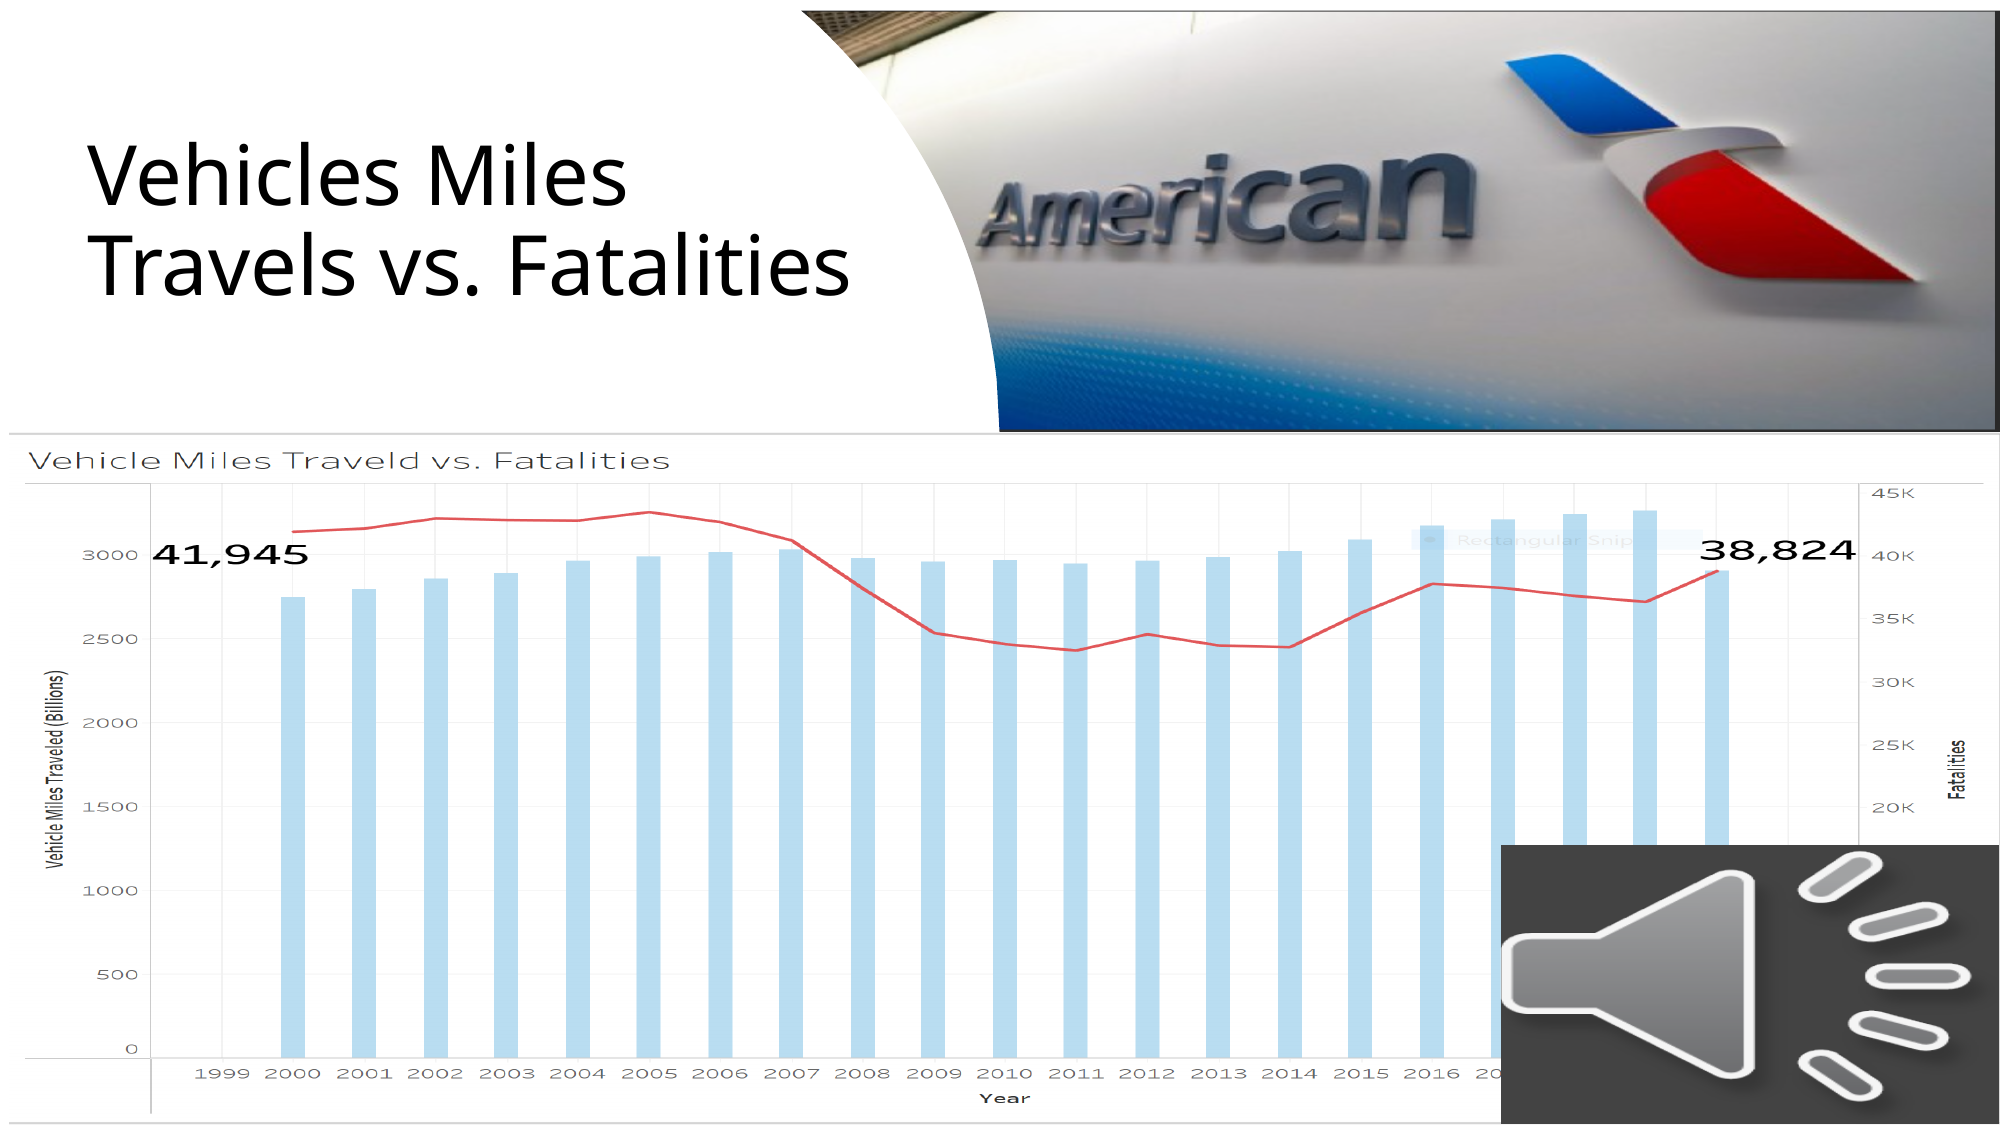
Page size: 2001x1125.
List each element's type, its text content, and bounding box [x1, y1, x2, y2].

title Vehicles Miles Travels vs. Fatalities [71, 36, 800, 321]
picture [9, 10, 2000, 1125]
